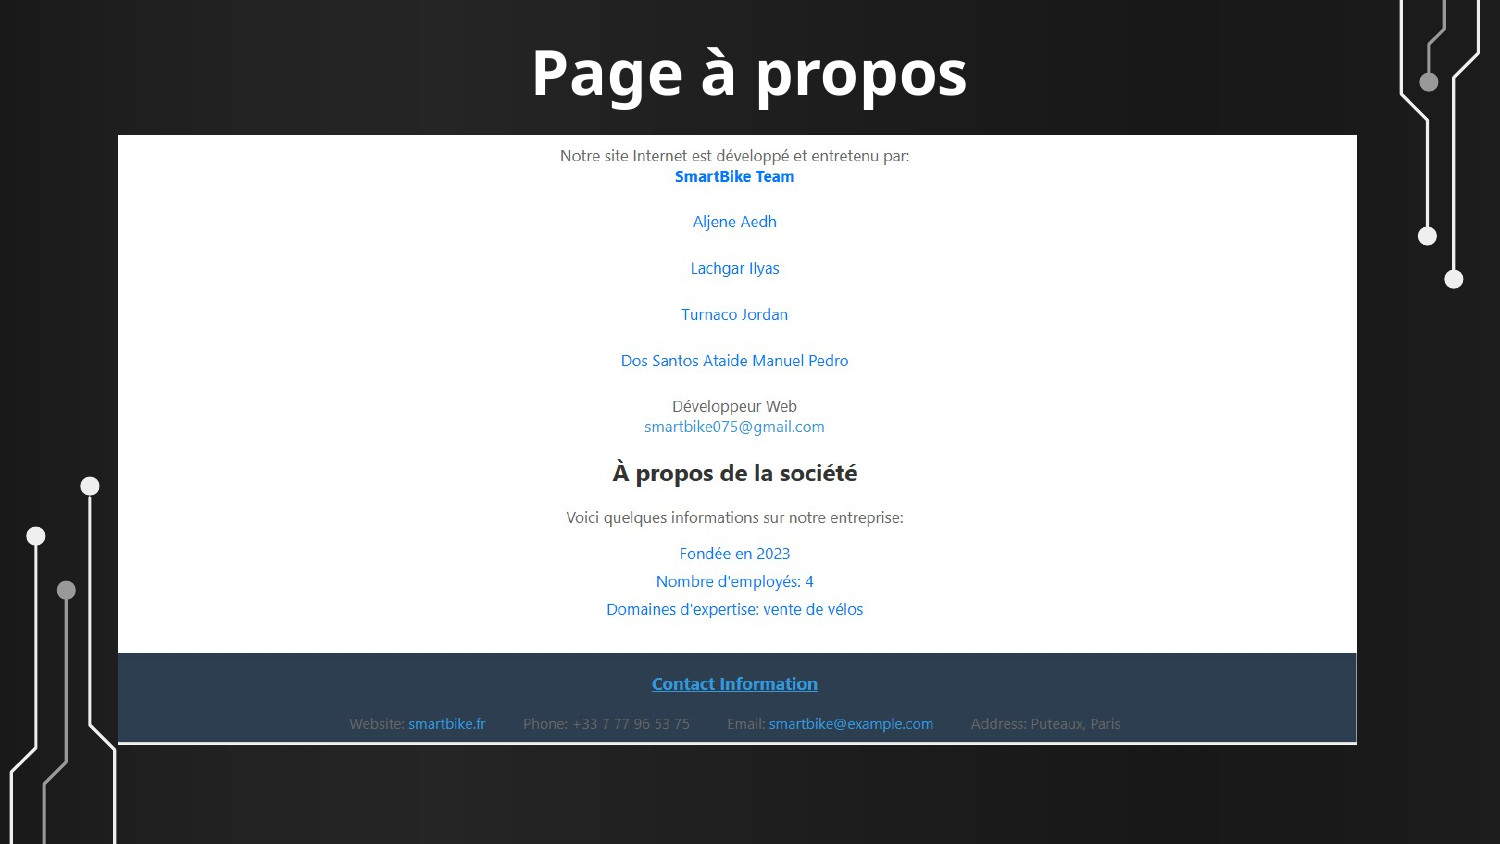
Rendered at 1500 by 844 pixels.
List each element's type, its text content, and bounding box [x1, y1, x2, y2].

picture [0, 0, 1500, 844]
text_box Page à propos [166, 25, 1334, 116]
picture [117, 135, 1357, 745]
title [118, 88, 1382, 183]
